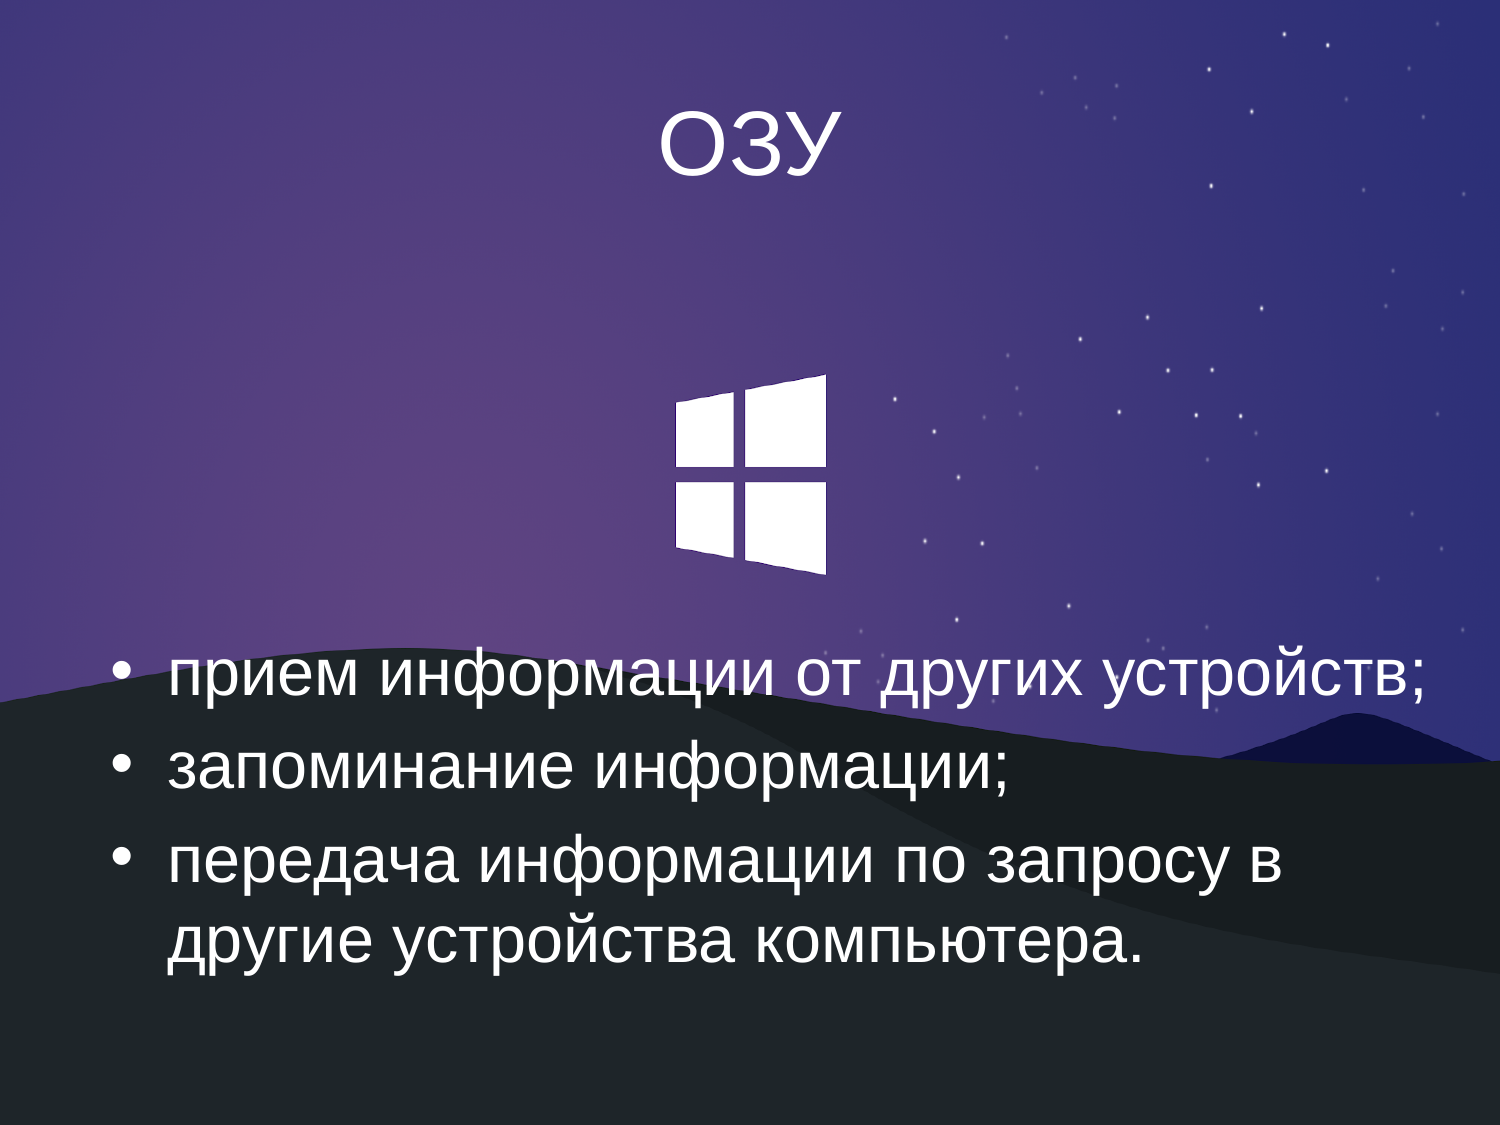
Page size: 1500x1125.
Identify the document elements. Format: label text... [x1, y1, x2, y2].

list прием информации от других устройств; запоминание информации; передача информации по запросу в другие устройства компьютера. [95, 621, 1446, 1125]
picture [0, 0, 1500, 1125]
title ОЗУ [75, 45, 1425, 233]
